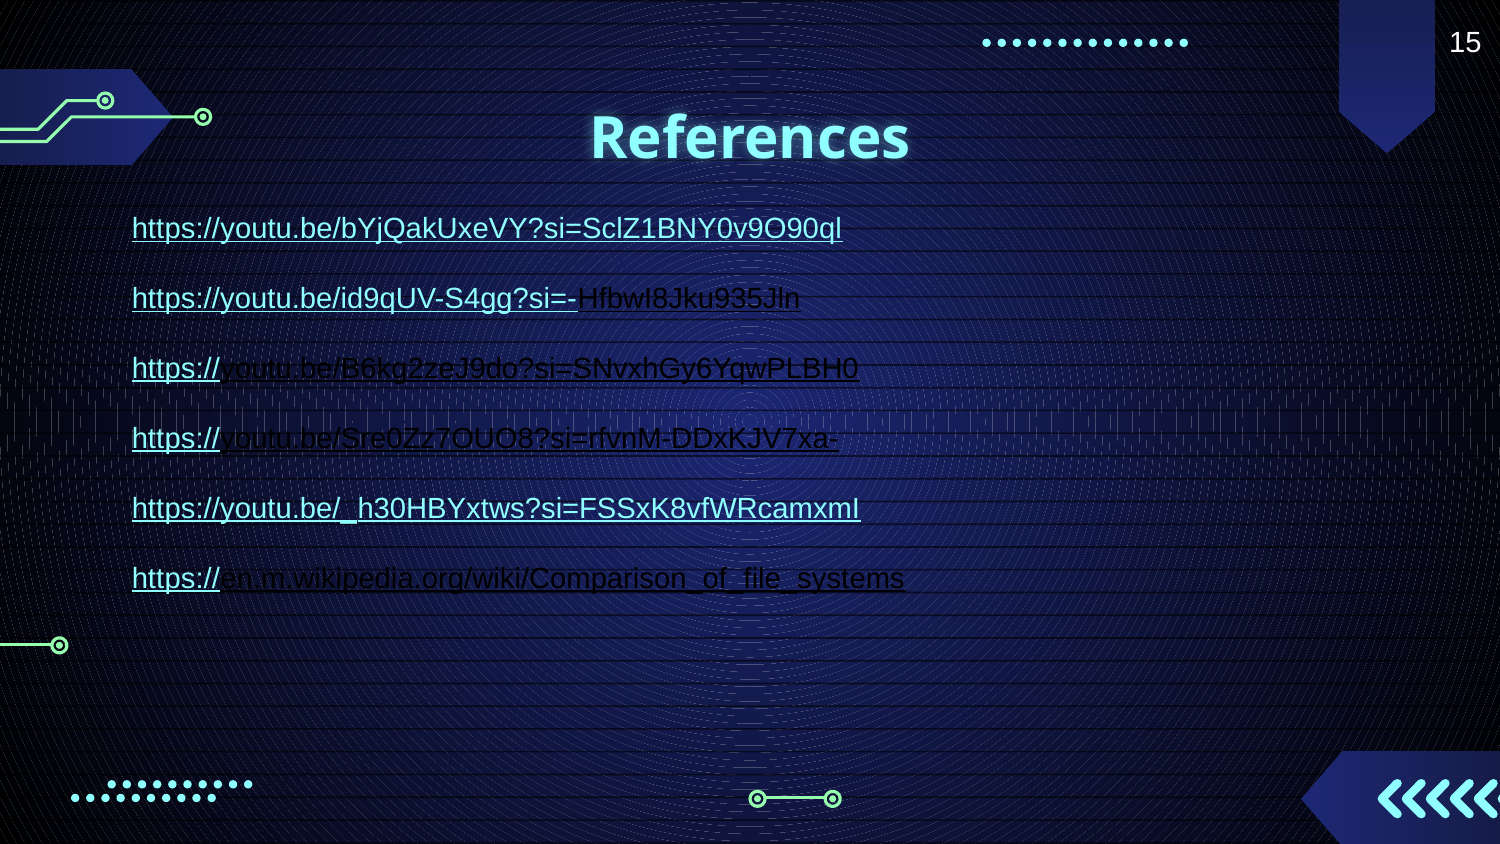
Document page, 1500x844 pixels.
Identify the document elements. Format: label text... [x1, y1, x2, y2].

text_box 15 [1434, 16, 1500, 67]
text_box https://youtu.be/bYjQakUxeVY?si=SclZ1BNY0v9O90ql https://youtu.be/id9qUV-S4gg?si=-HfbwI8Jku935Jln https://youtu.be/B6kg2zeJ9do?si=SNvxhGy6YqwPLBH0 https://youtu.be/Sre0Zz7OUO8?si=rfvnM-DDxKJV7xa- https://youtu.be/_h30HBYxtws?si=FSSxK8vfWRcamxmI https://en.m.wikipedia.org/wiki/Comparison_of_file_systems [116, 194, 1383, 756]
title References [116, 88, 1383, 183]
